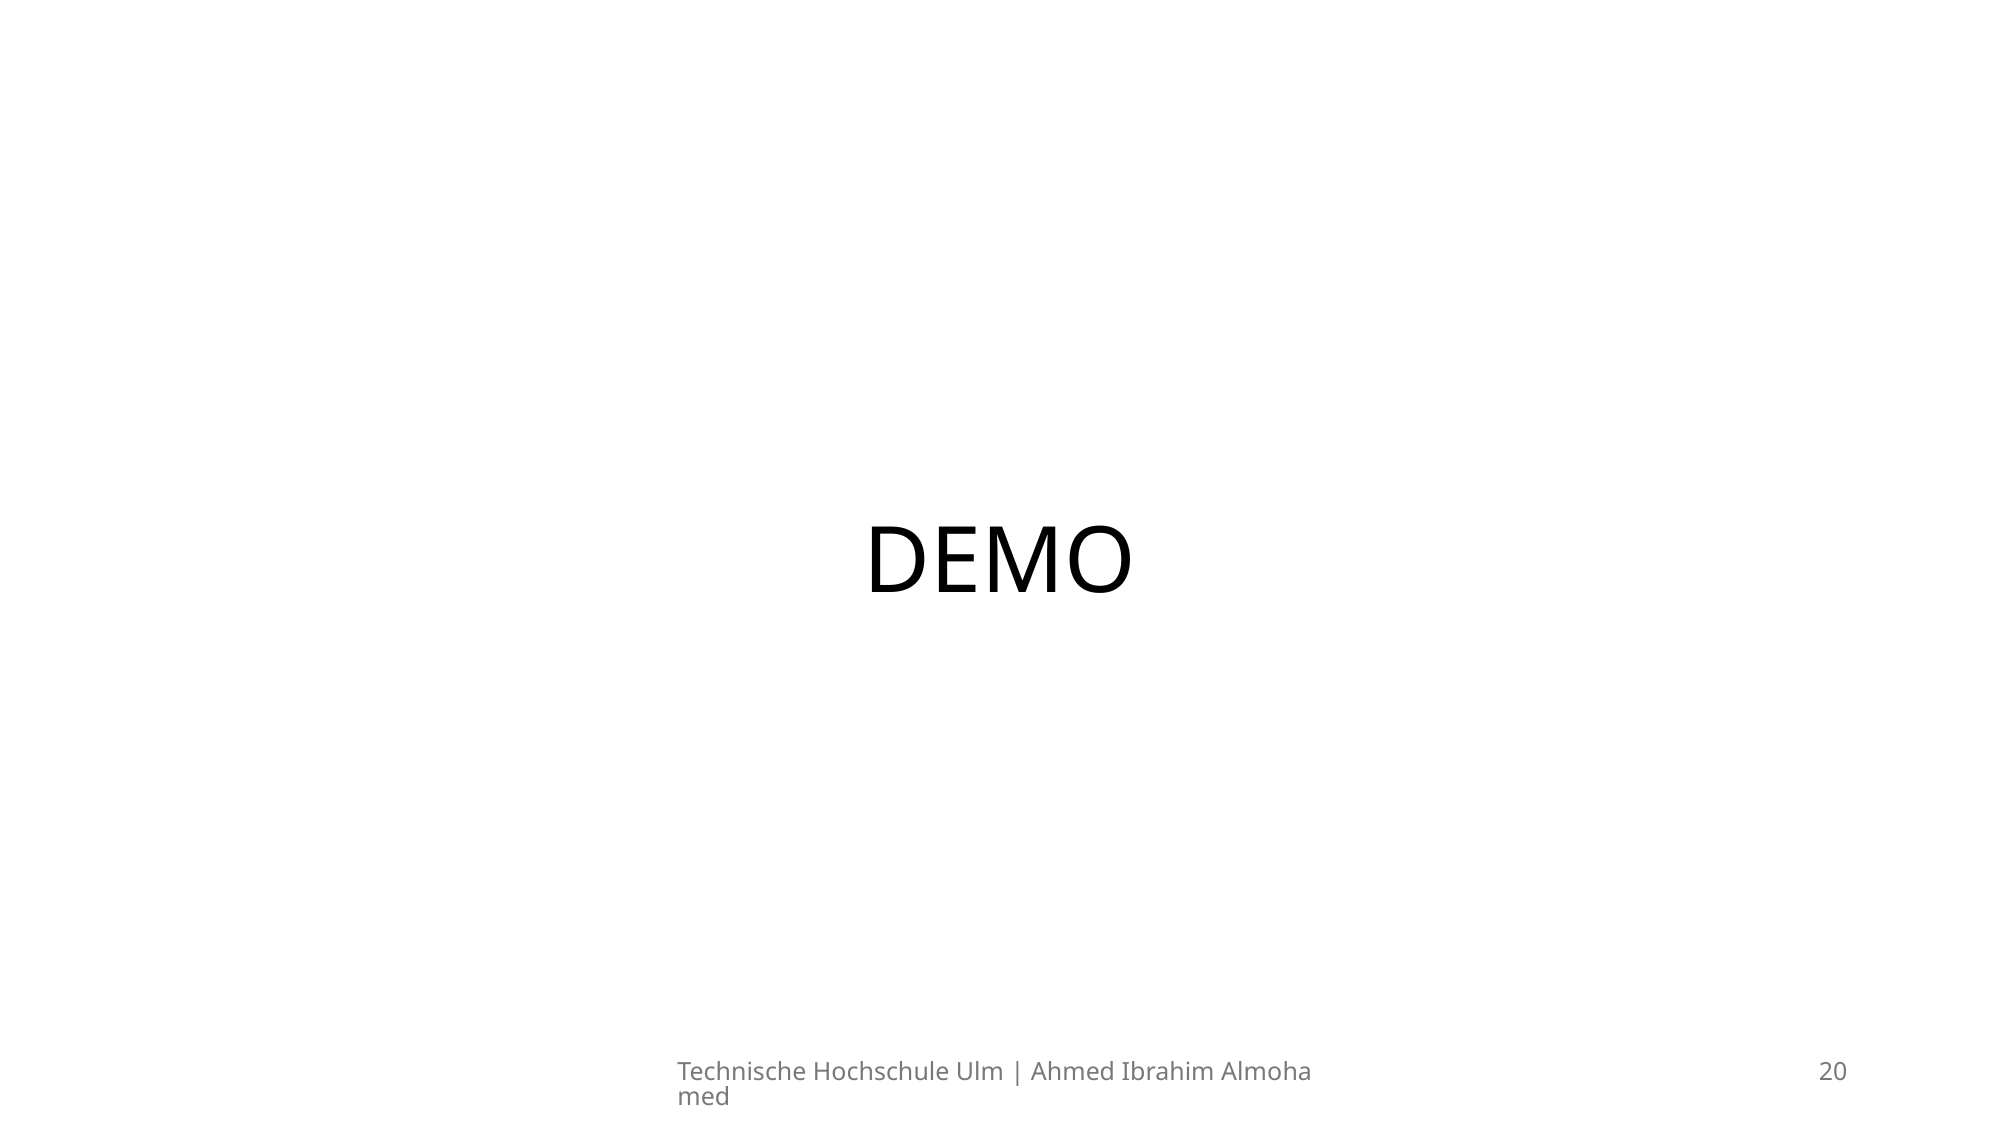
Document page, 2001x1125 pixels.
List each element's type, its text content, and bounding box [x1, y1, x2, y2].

footer Technische Hochschule Ulm | Ahmed Ibrahim Almohamed [662, 1042, 1338, 1103]
title DEMO [794, 453, 1206, 672]
slide_number 20 [1412, 1042, 1863, 1103]
